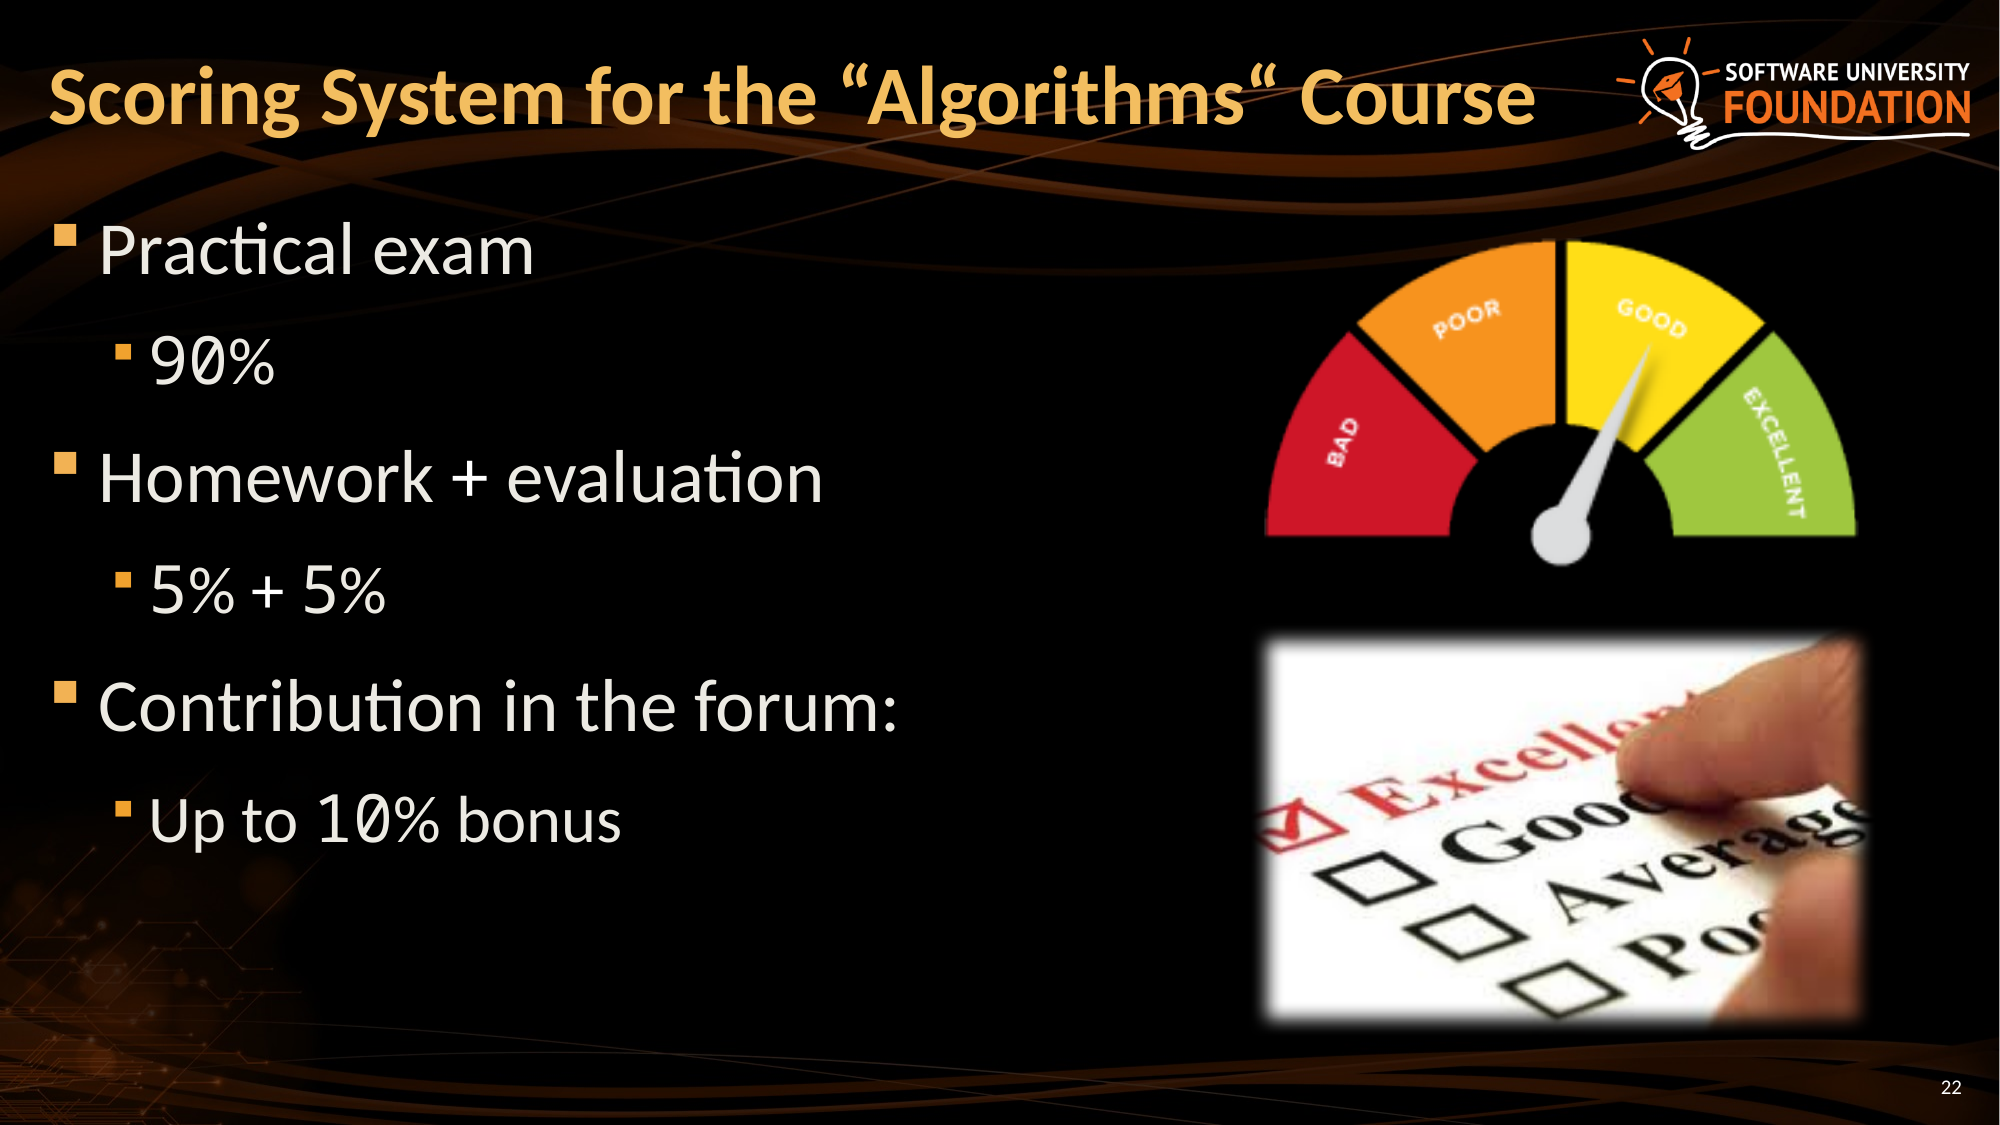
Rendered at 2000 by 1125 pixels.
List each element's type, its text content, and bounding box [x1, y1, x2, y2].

title Scoring System for the “Algorithms“ Course [30, 6, 1602, 189]
picture [0, 0, 2000, 1125]
list Practical exam 90% Homework + evaluation 5% + 5% Contribution in the forum: Up to 10% bonus [31, 188, 1968, 1103]
